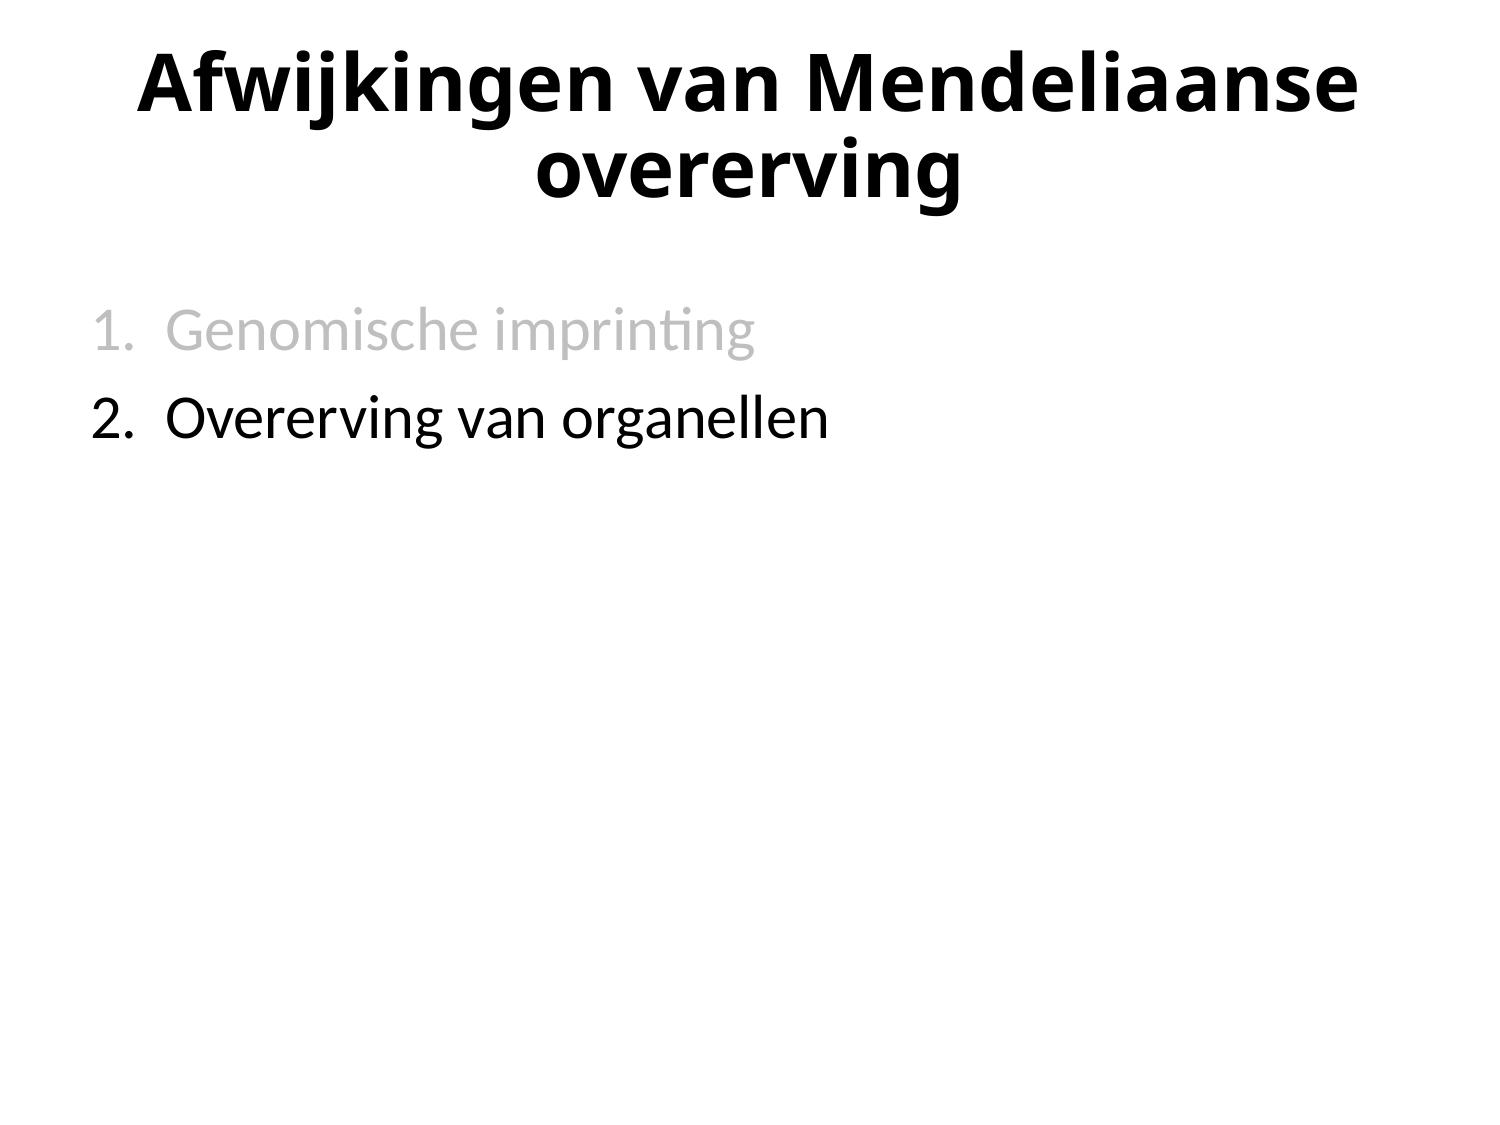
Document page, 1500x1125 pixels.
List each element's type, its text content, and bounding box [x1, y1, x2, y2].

list Genomische imprinting Overerving van organellen [75, 288, 1425, 1032]
title Afwijkingen van Mendeliaanse overerving [75, 35, 1425, 223]
